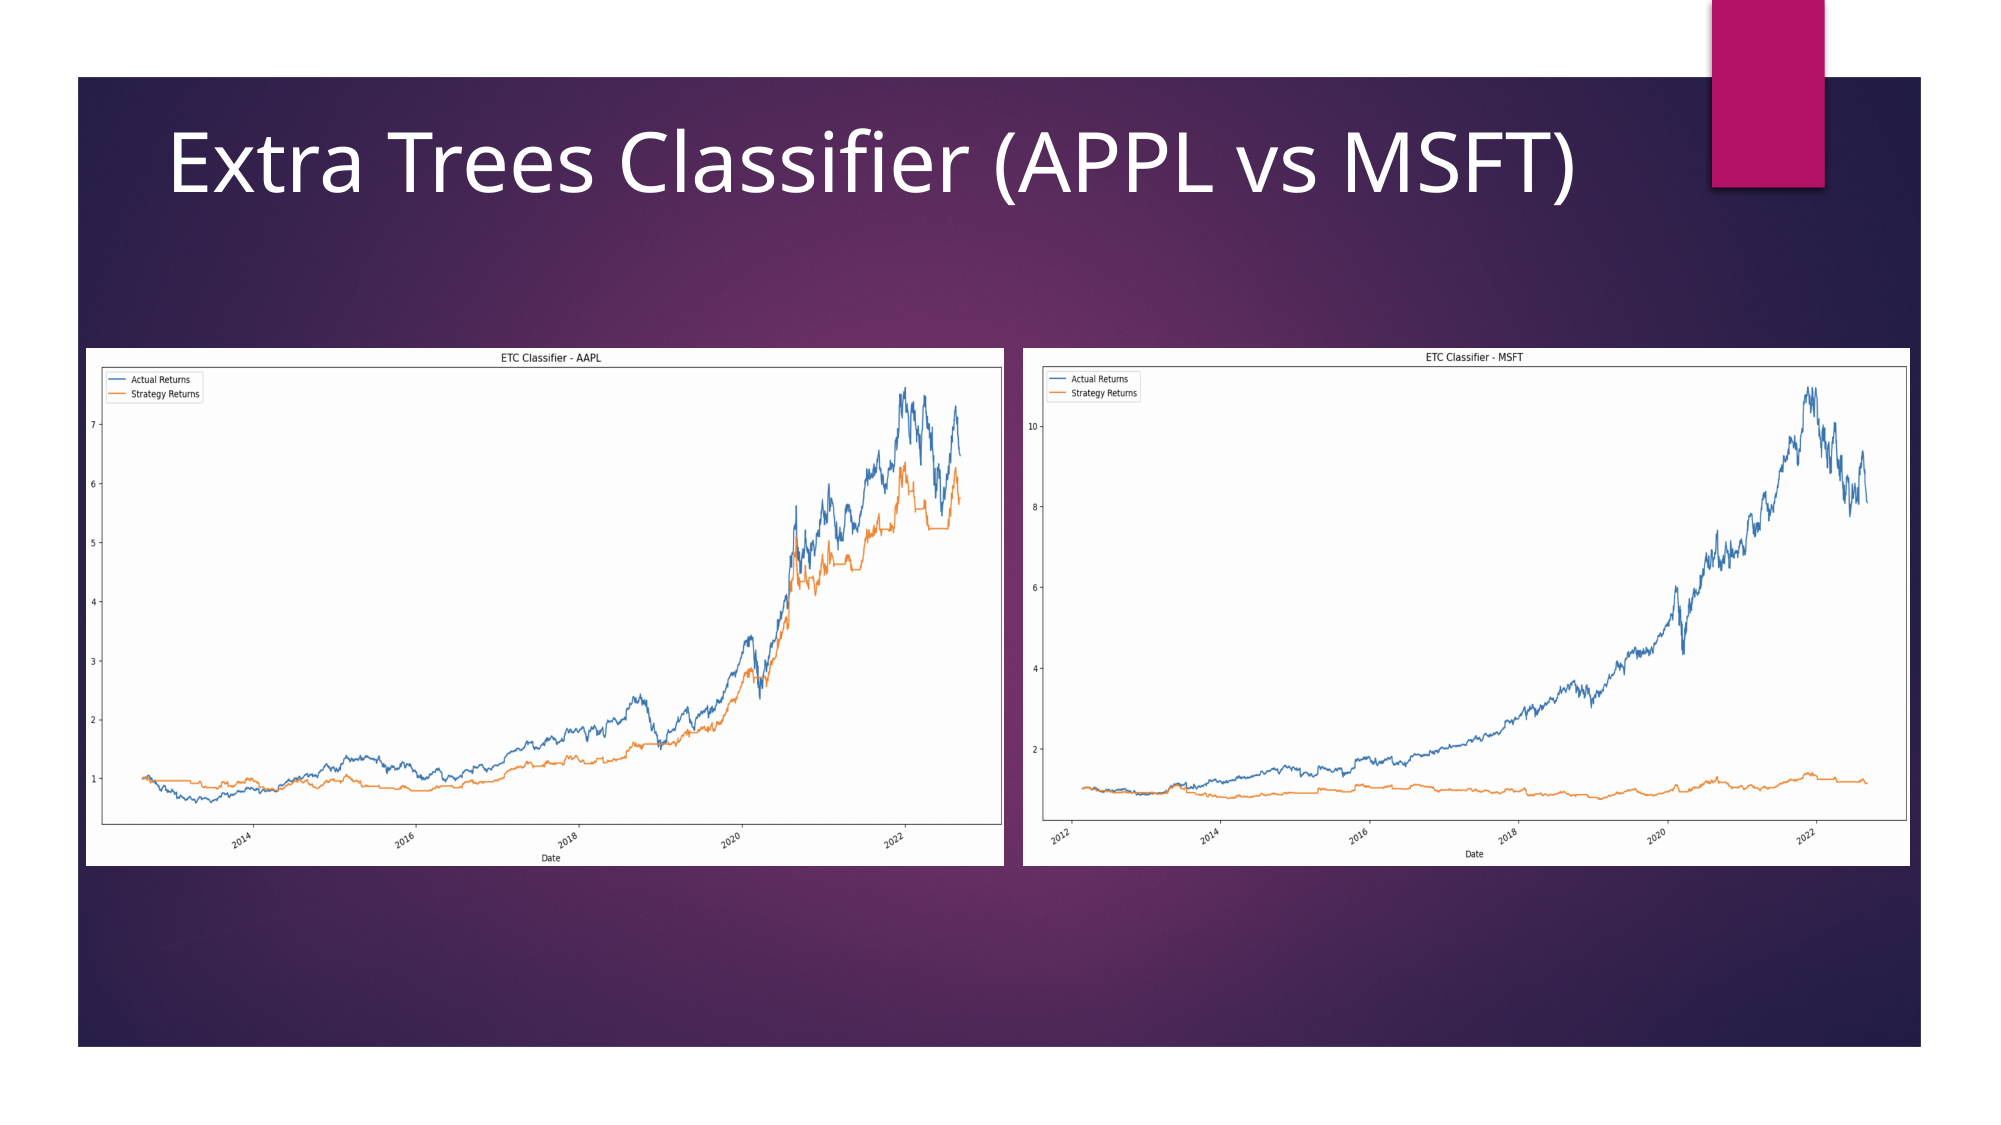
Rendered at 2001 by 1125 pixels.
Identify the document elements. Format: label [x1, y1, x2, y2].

picture [1023, 348, 1910, 866]
picture [85, 347, 1004, 866]
text_box [0, 0, 2000, 1125]
